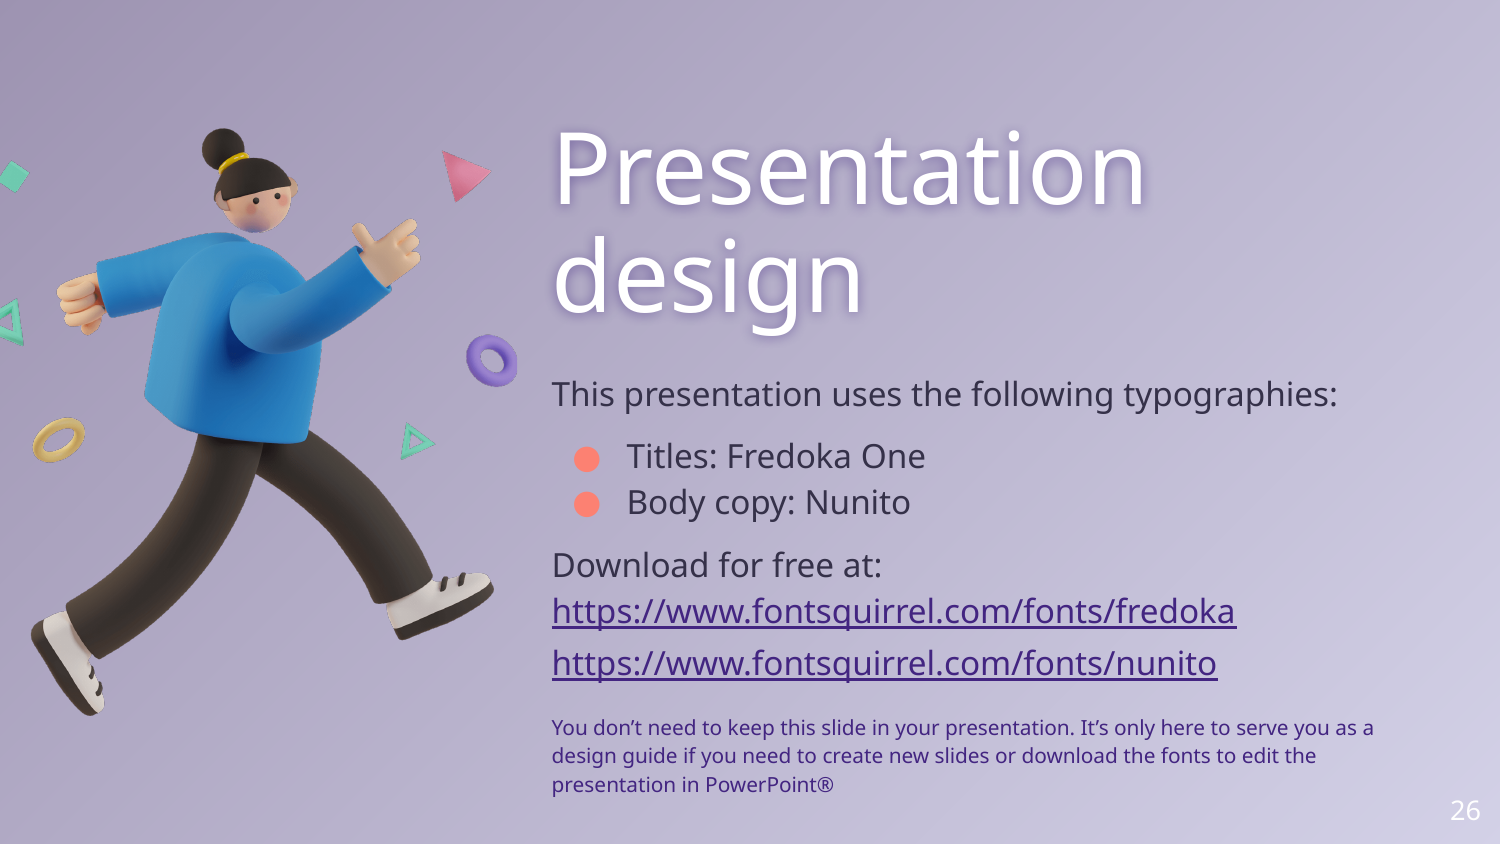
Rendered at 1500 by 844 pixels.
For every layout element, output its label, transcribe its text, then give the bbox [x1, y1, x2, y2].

title Presentation design [551, 220, 1427, 335]
picture [0, 128, 518, 716]
slide_number ‹#› [1391, 779, 1482, 844]
list This presentation uses the following typographies: Titles: Fredoka One Body copy: Nunito Download for free at: https://www.fontsquirrel.com/fonts/fredoka https://www.fontsquirrel.com/fonts/nunito [551, 366, 1427, 678]
text_box You don’t need to keep this slide in your presentation. It’s only here to serve you as a design guide if you need to create new slides or download the fonts to edit the presentation in PowerPoint® [551, 710, 1427, 799]
